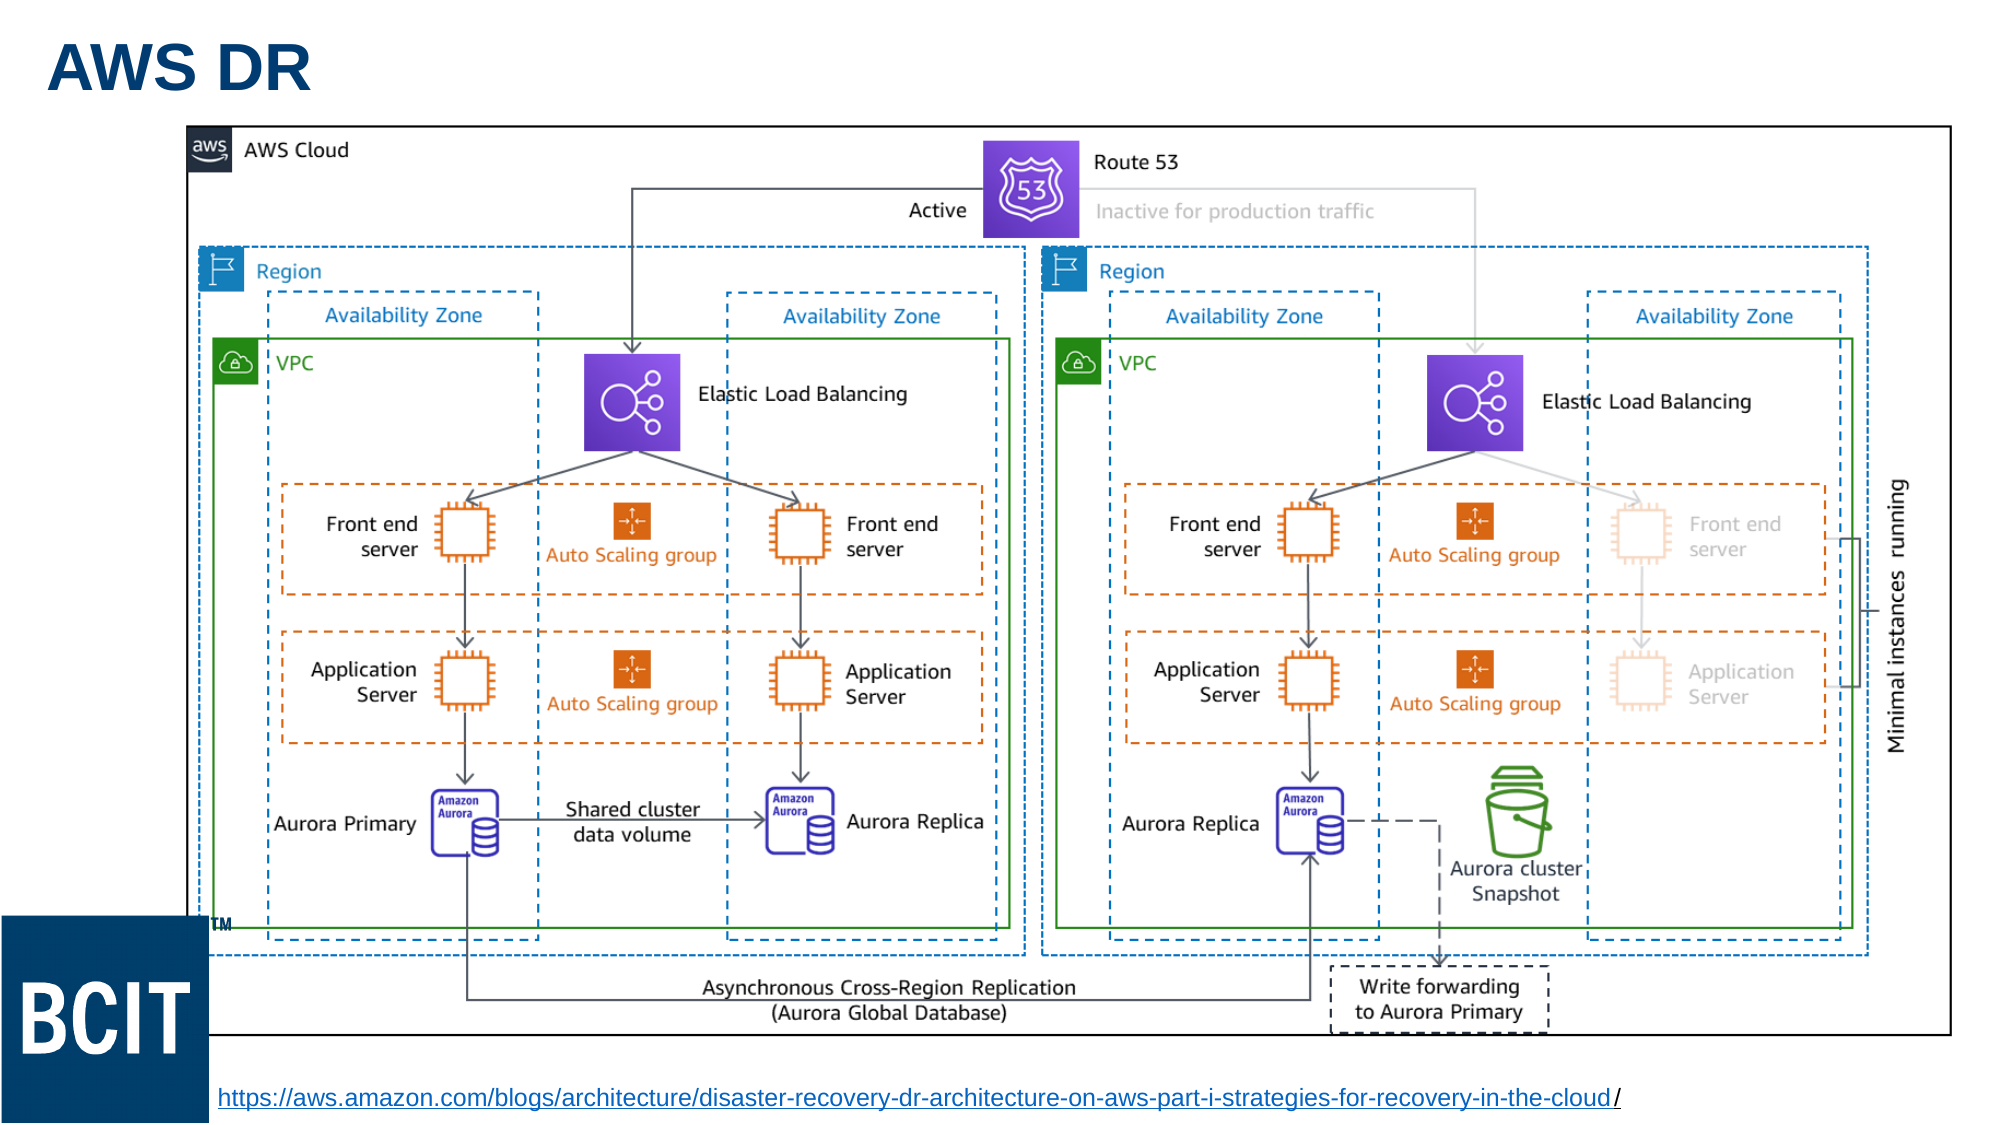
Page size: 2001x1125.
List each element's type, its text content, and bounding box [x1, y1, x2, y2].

text_box https://aws.amazon.com/blogs/architecture/disaster-recovery-dr-architecture-on-aws-part-i-strategies-for-recovery-in-the-cloud/ [237, 1077, 1830, 1119]
picture [0, 97, 2000, 1125]
text_box AWS DR [31, 15, 1480, 111]
